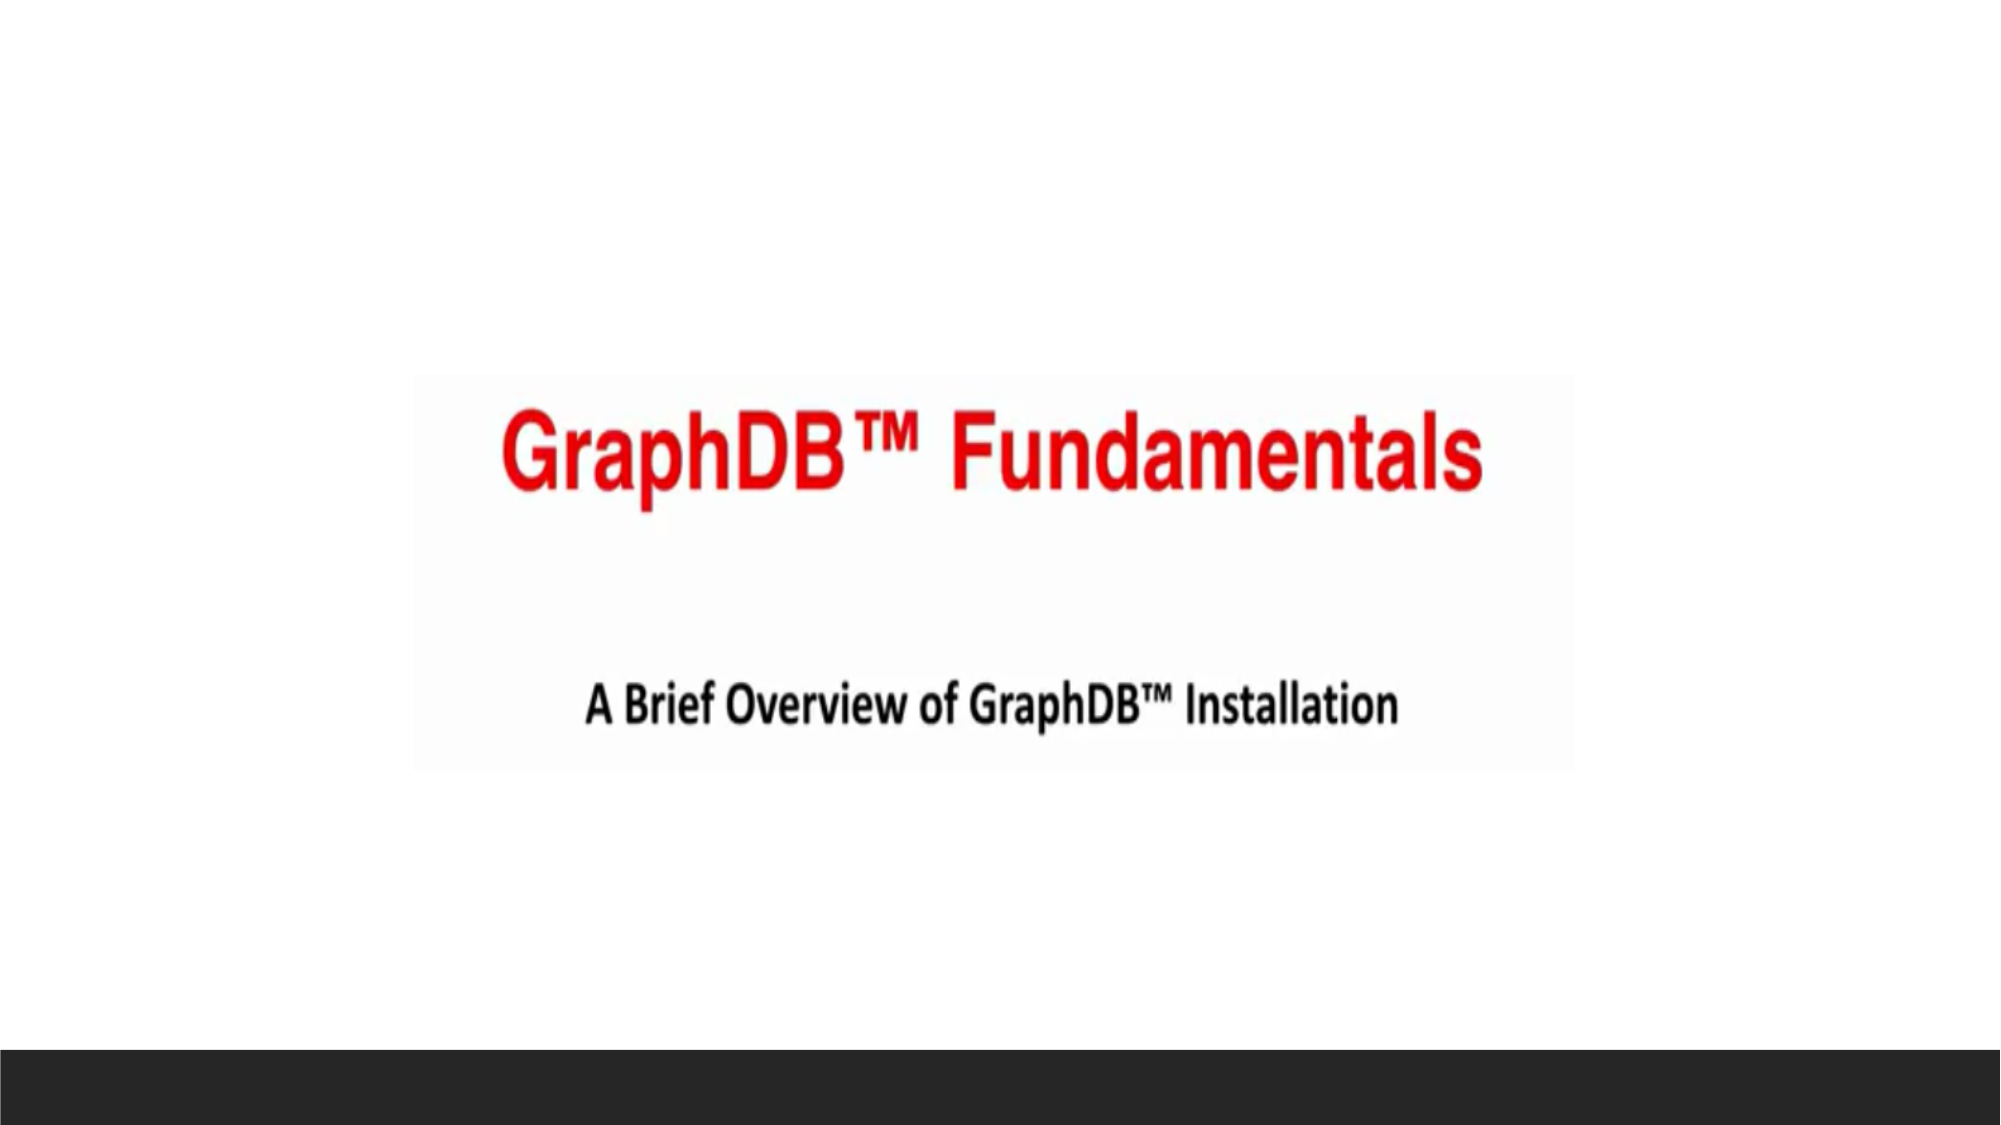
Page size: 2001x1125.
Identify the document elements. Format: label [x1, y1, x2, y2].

picture [413, 373, 1575, 771]
